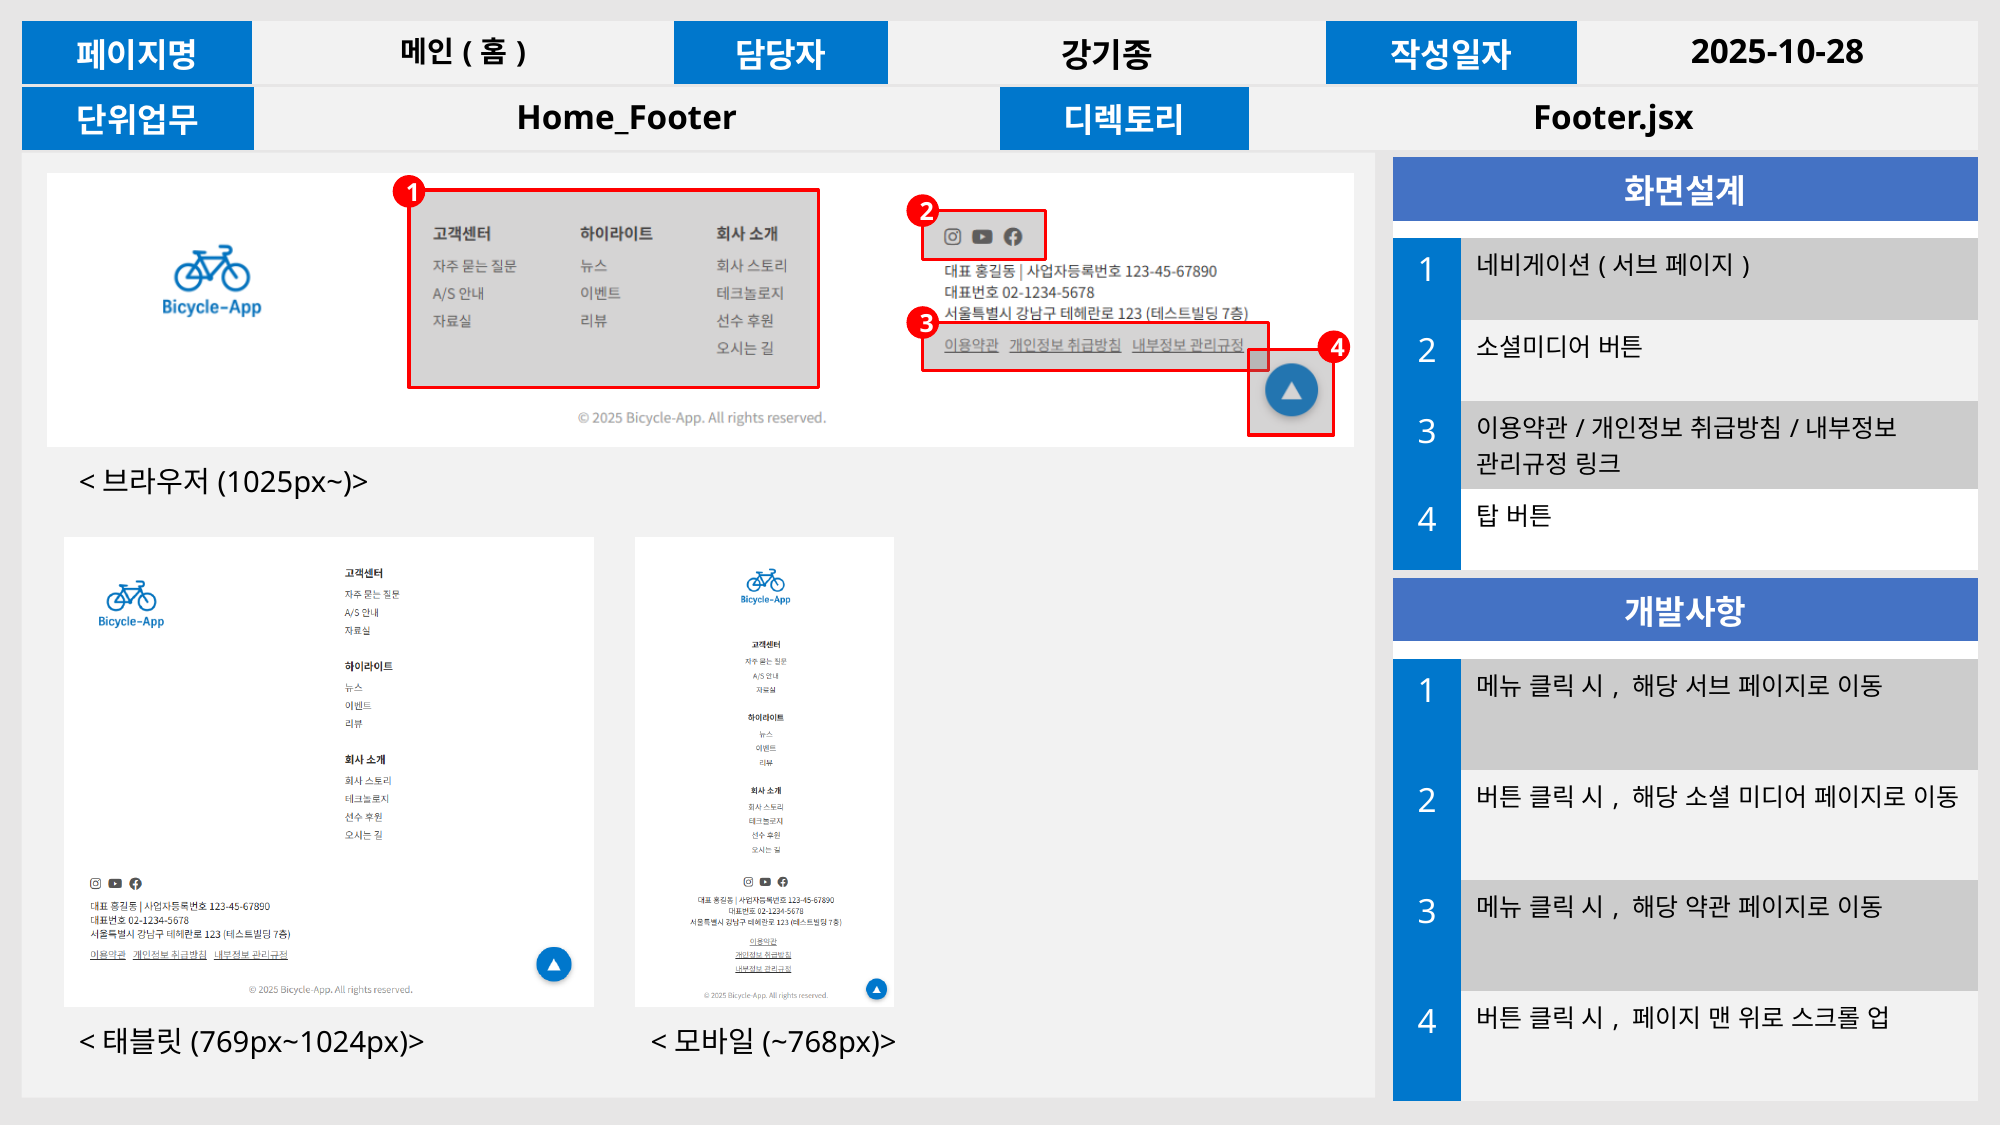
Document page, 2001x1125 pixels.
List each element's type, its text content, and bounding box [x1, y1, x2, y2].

text_box [0, 0, 2000, 1125]
table_header 화면설계 [1393, 157, 1978, 221]
table_header 메인(홈) [252, 21, 674, 84]
picture [47, 173, 1354, 448]
table_cell 3 [1393, 880, 1461, 991]
table_header 개발사항 [1393, 578, 1978, 641]
table_header 2025-10-28 [1577, 21, 1978, 84]
table_cell 4 [1393, 489, 1461, 570]
table_cell [1393, 221, 1978, 238]
table_cell [1393, 641, 1978, 659]
table_cell 이용약관/개인정보 취급방침/내부정보 관리규정 링크 [1461, 401, 1978, 489]
table_cell 네비게이션(서브 페이지) [1461, 238, 1978, 320]
table_cell 버튼 클릭 시, 해당 소셜 미디어 페이지로 이동 [1461, 770, 1978, 880]
table_cell 1 [1393, 659, 1461, 770]
text_box <브라우저(1025px~)> [64, 456, 426, 506]
table_header 강기종 [888, 21, 1326, 84]
table_cell 2 [1393, 320, 1461, 401]
text_box <모바일(~768px)> [635, 1015, 923, 1066]
picture [64, 537, 594, 1007]
table_cell 1 [1393, 238, 1461, 320]
table_header 담당자 [674, 21, 888, 84]
table_header Footer.jsx [1249, 87, 1978, 150]
text_box <태블릿(769px~1024px)> [64, 1015, 455, 1066]
table_cell 메뉴 클릭 시, 해당 서브 페이지로 이동 [1461, 659, 1978, 770]
text_box [21, 152, 1376, 1098]
table_header 페이지명 [22, 21, 252, 84]
table_cell 3 [1393, 401, 1461, 489]
table_cell 소셜미디어 버튼 [1461, 320, 1978, 401]
table_header Home_Footer [254, 87, 1000, 150]
table_cell 탑 버튼 [1461, 489, 1978, 570]
table_cell 4 [1393, 991, 1461, 1101]
table_cell 버튼 클릭 시, 페이지 맨 위로 스크롤 업 [1461, 991, 1978, 1101]
table_cell 메뉴 클릭 시, 해당 약관 페이지로 이동 [1461, 880, 1978, 991]
table_header 작성일자 [1326, 21, 1577, 84]
table_header 디렉토리 [1000, 87, 1249, 150]
table_cell 2 [1393, 770, 1461, 880]
table_header 단위업무 [22, 87, 254, 150]
picture [635, 537, 894, 1007]
